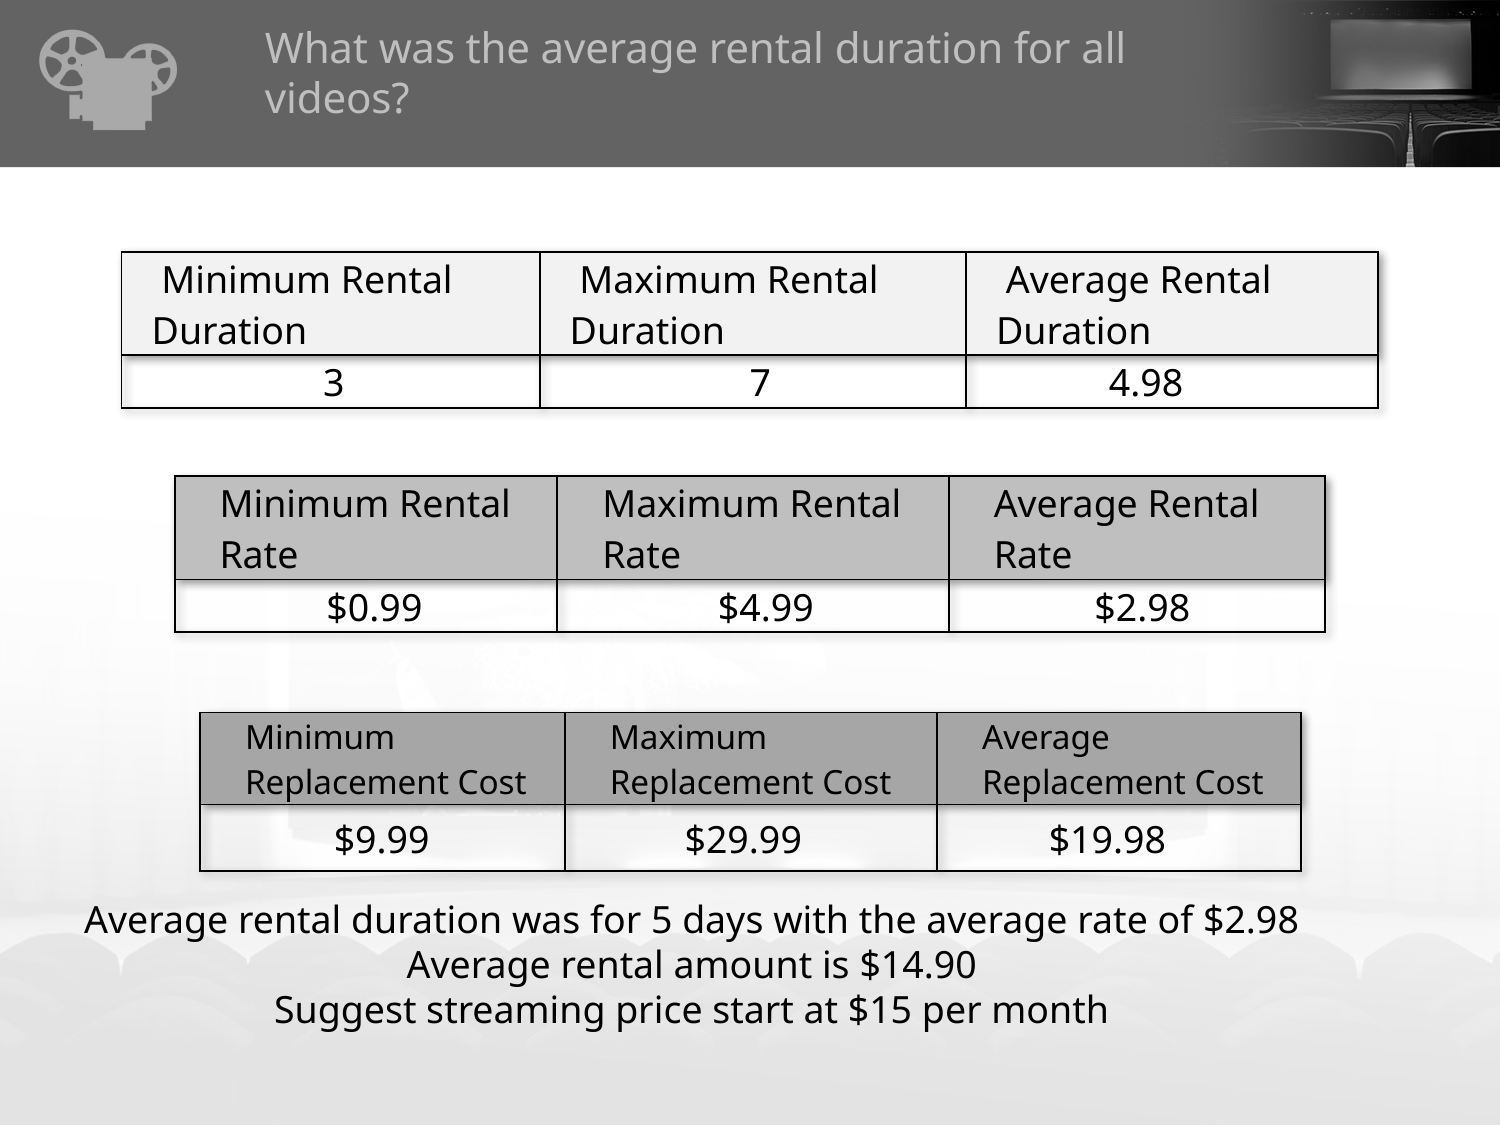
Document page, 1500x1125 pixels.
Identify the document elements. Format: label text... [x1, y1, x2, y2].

table_cell $2.98 [950, 580, 1324, 631]
table_cell $9.99 [201, 805, 564, 870]
picture [0, 0, 1500, 1125]
table_header Maximum Rental Duration [541, 253, 965, 354]
table_cell 4.98 [967, 356, 1377, 407]
table_header Minimum Replacement Cost [201, 713, 564, 804]
table_header Average Rental Duration [967, 253, 1377, 354]
table_cell $19.98 [938, 805, 1300, 870]
table_cell 3 [122, 356, 539, 407]
table_header Minimum Rental Rate [176, 477, 556, 579]
table_cell 7 [541, 356, 965, 407]
table_cell $0.99 [176, 580, 556, 631]
title What was the average rental duration for all videos? [249, 13, 1250, 130]
table_header Average Rental Rate [950, 477, 1324, 579]
table_header Maximum Rental Rate [558, 477, 948, 579]
table_cell $29.99 [566, 805, 936, 870]
table_header Average Replacement Cost [938, 713, 1300, 804]
table_header Maximum Replacement Cost [566, 713, 936, 804]
table_header Minimum Rental Duration [122, 253, 539, 354]
table_cell $4.99 [558, 580, 948, 631]
text_box Average rental duration was for 5 days with the average rate of $2.98 Average rental amount is $14.90 Suggest streaming price start at $15 per month [69, 888, 1315, 1039]
